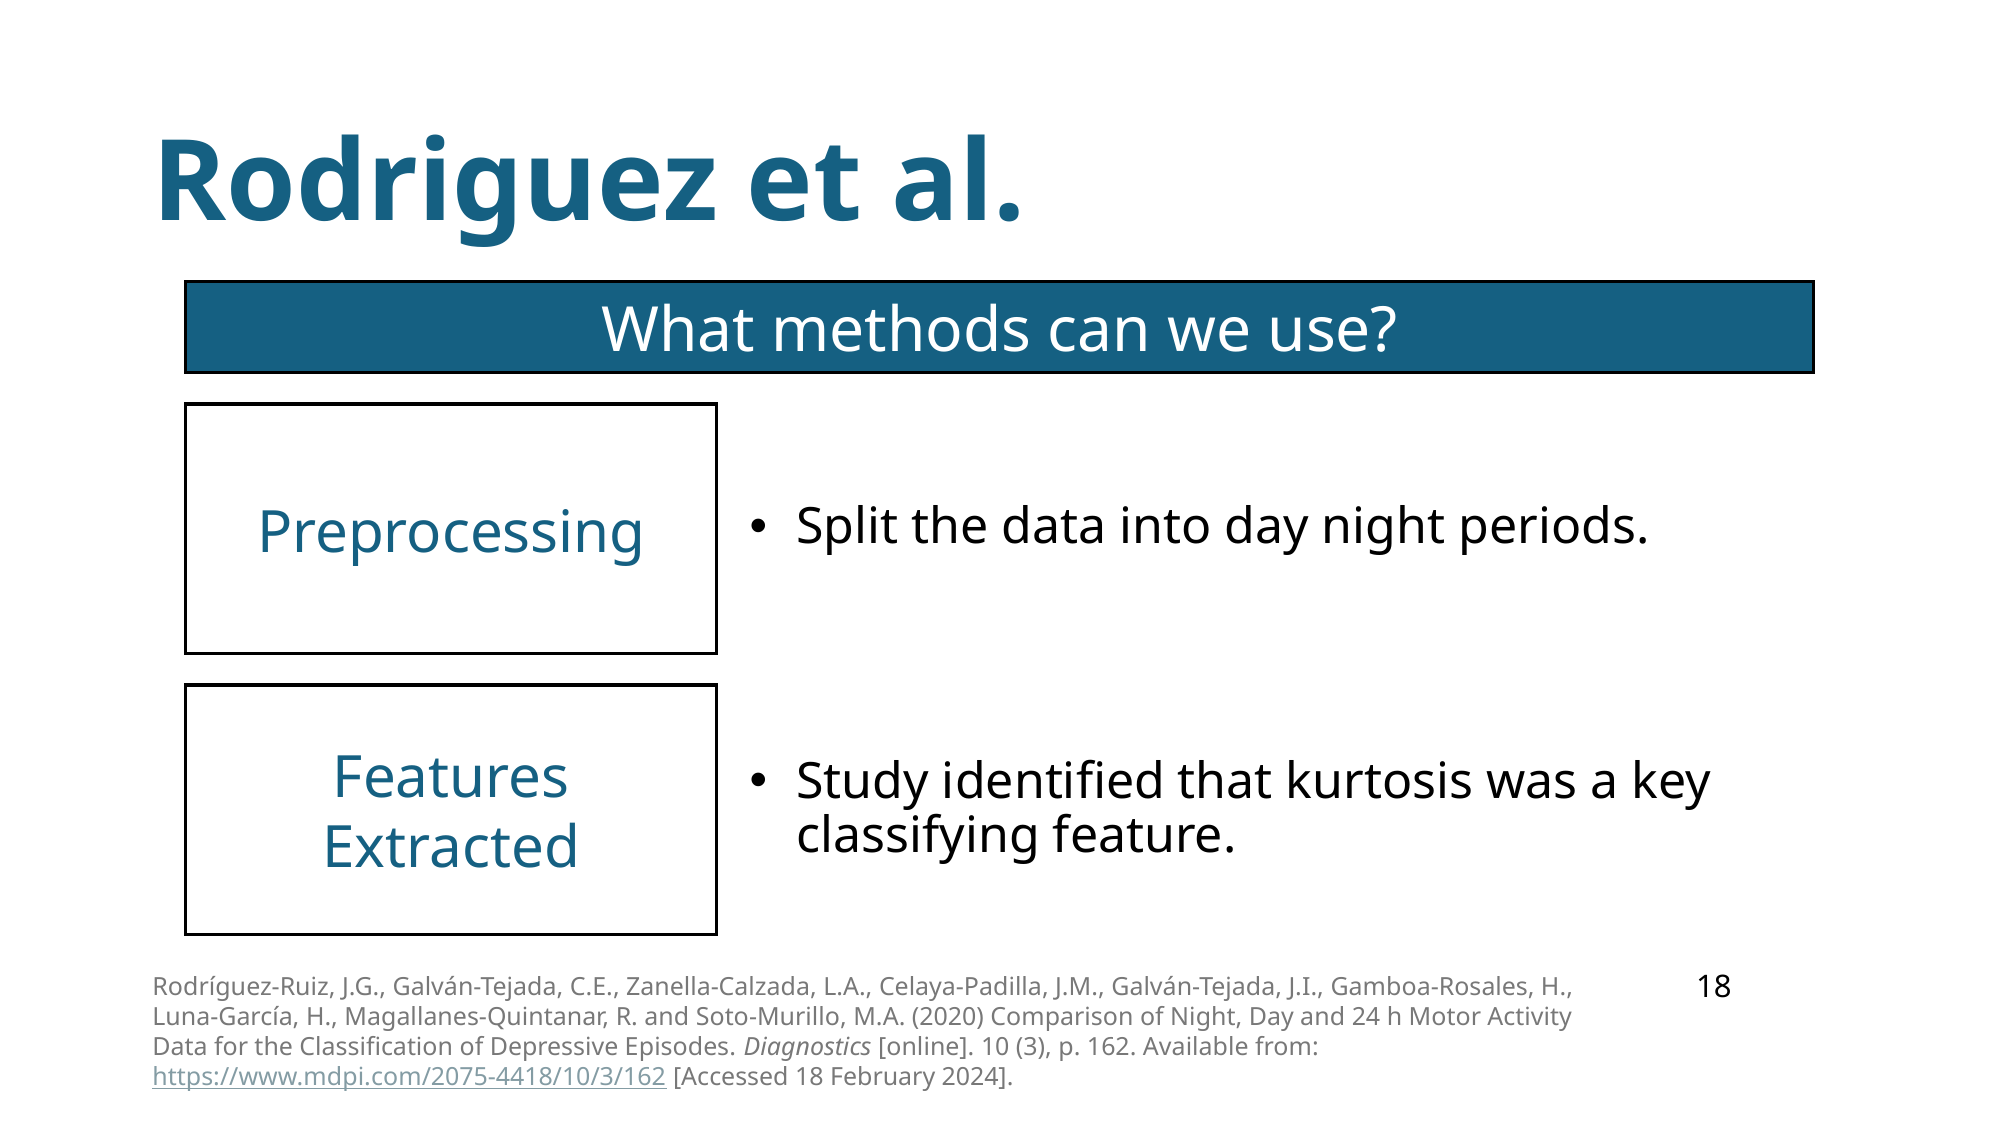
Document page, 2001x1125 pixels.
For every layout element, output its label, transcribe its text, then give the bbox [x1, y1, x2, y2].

text_box Features Extracted [184, 683, 718, 936]
footer Rodríguez-Ruiz, J.G., Galván-Tejada, C.E., Zanella-Calzada, L.A., Celaya-Padilla, J.M., Galván-Tejada, J.I., Gamboa-Rosales, H., Luna-García, H., Magallanes-Quintanar, R. and Soto-Murillo, M.A. (2020) Comparison of Night, Day and 24 h Motor Activity Data for the Classification of Depressive Episodes. Diagnostics [online]. 10 (3), p. 162. Available from: https://www.mdpi.com/2075-4418/10/3/162 [Accessed 18 February 2024]. [137, 992, 1625, 1103]
text_box Study identified that kurtosis was a key classifying feature. [733, 683, 1815, 936]
title Rodriguez et al. [137, 91, 1863, 278]
text_box 18 [1681, 959, 1805, 1010]
text_box What methods can we use? [184, 280, 1815, 374]
text_box Split the data into day night periods. [733, 402, 1815, 654]
text_box [226, 963, 1682, 1056]
text_box Preprocessing [184, 402, 718, 655]
